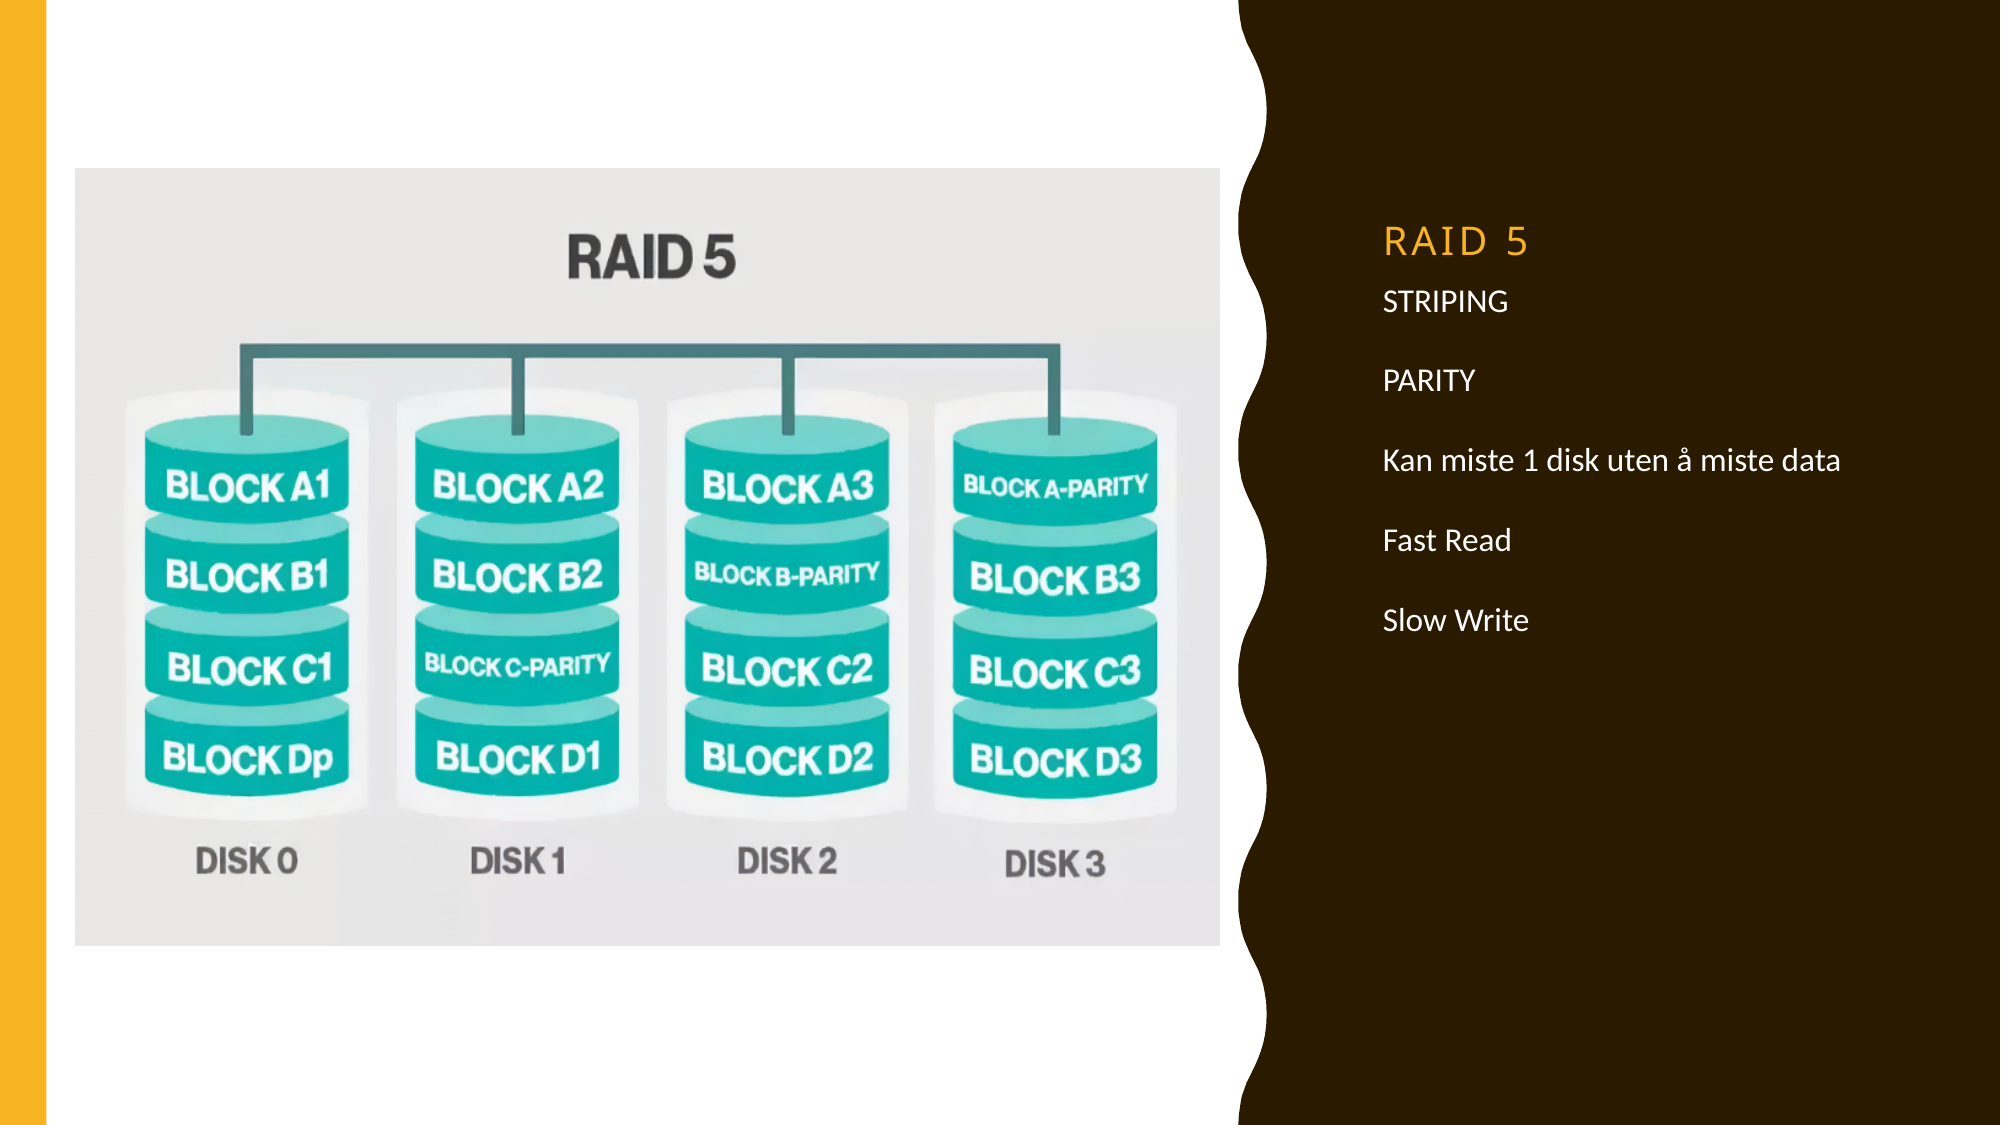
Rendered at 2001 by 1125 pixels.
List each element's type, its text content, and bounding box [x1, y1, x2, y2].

text_box [1238, 0, 2000, 1125]
text_box [47, 0, 1266, 1125]
text_box [0, 0, 47, 1125]
picture [75, 168, 1220, 946]
list STRIPING PARITY Kan miste 1 disk uten å miste data Fast Read Slow Write [1368, 271, 1875, 965]
title RAID 5 [1368, 75, 1875, 271]
